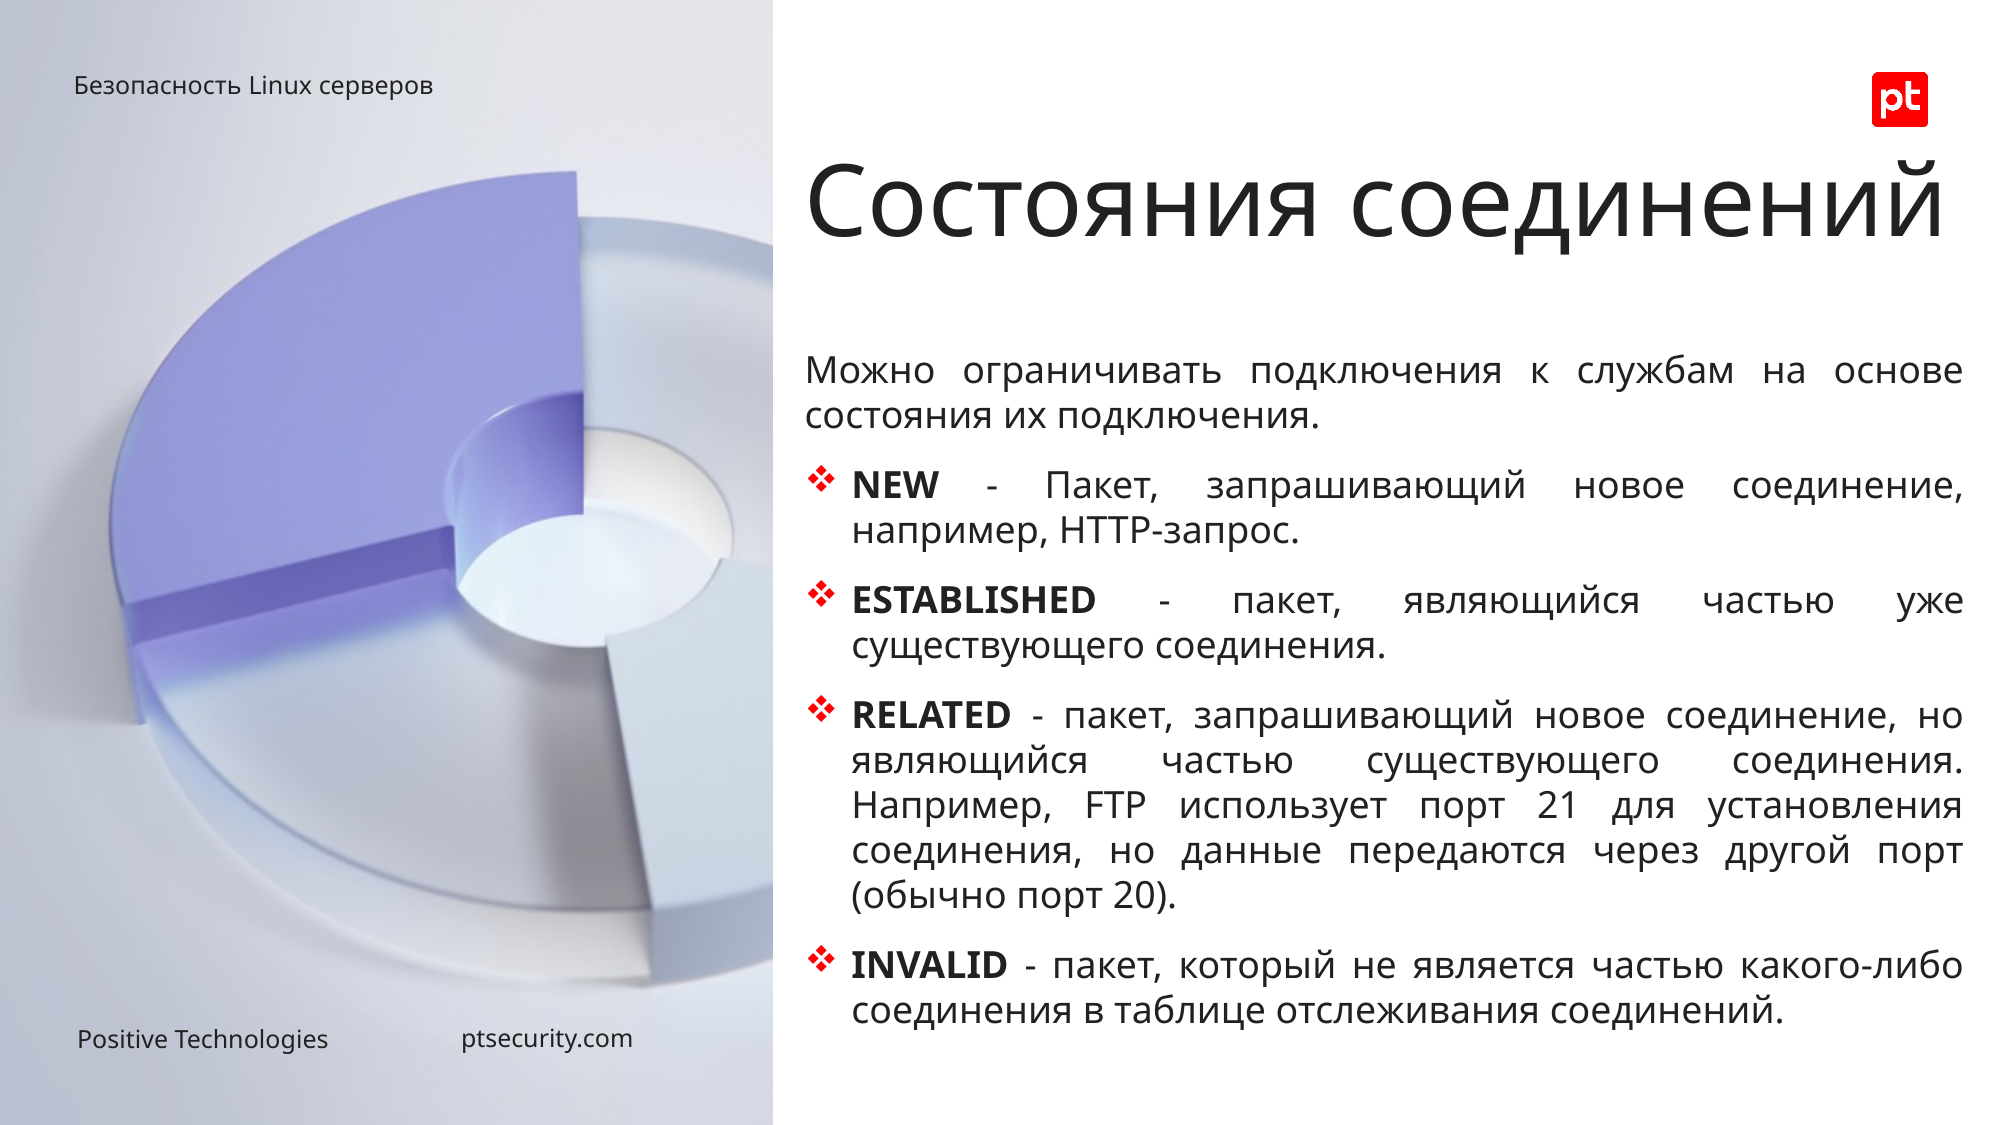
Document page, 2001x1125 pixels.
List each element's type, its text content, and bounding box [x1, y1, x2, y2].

title Состояния соединений [789, 148, 1980, 251]
picture [0, 0, 773, 1125]
list Можно ограничивать подключения к службам на основе состояния их подключения. NEW - Пакет, запрашивающий новое соединение, например, HTTP-запрос. ESTABLISHED - пакет, являющийся частью уже существующего соединения. RELATED - пакет, запрашивающий новое соединение, но являющийся частью существующего соединения. Например, FTP использует порт 21 для установления соединения, но данные передаются через другой порт (обычно порт 20). INVALID - пакет, который не является частью какого-либо соединения в таблице отслеживания соединений. [789, 338, 1980, 1063]
list Безопасность Linux серверов [58, 54, 1609, 115]
picture [1872, 72, 1928, 127]
